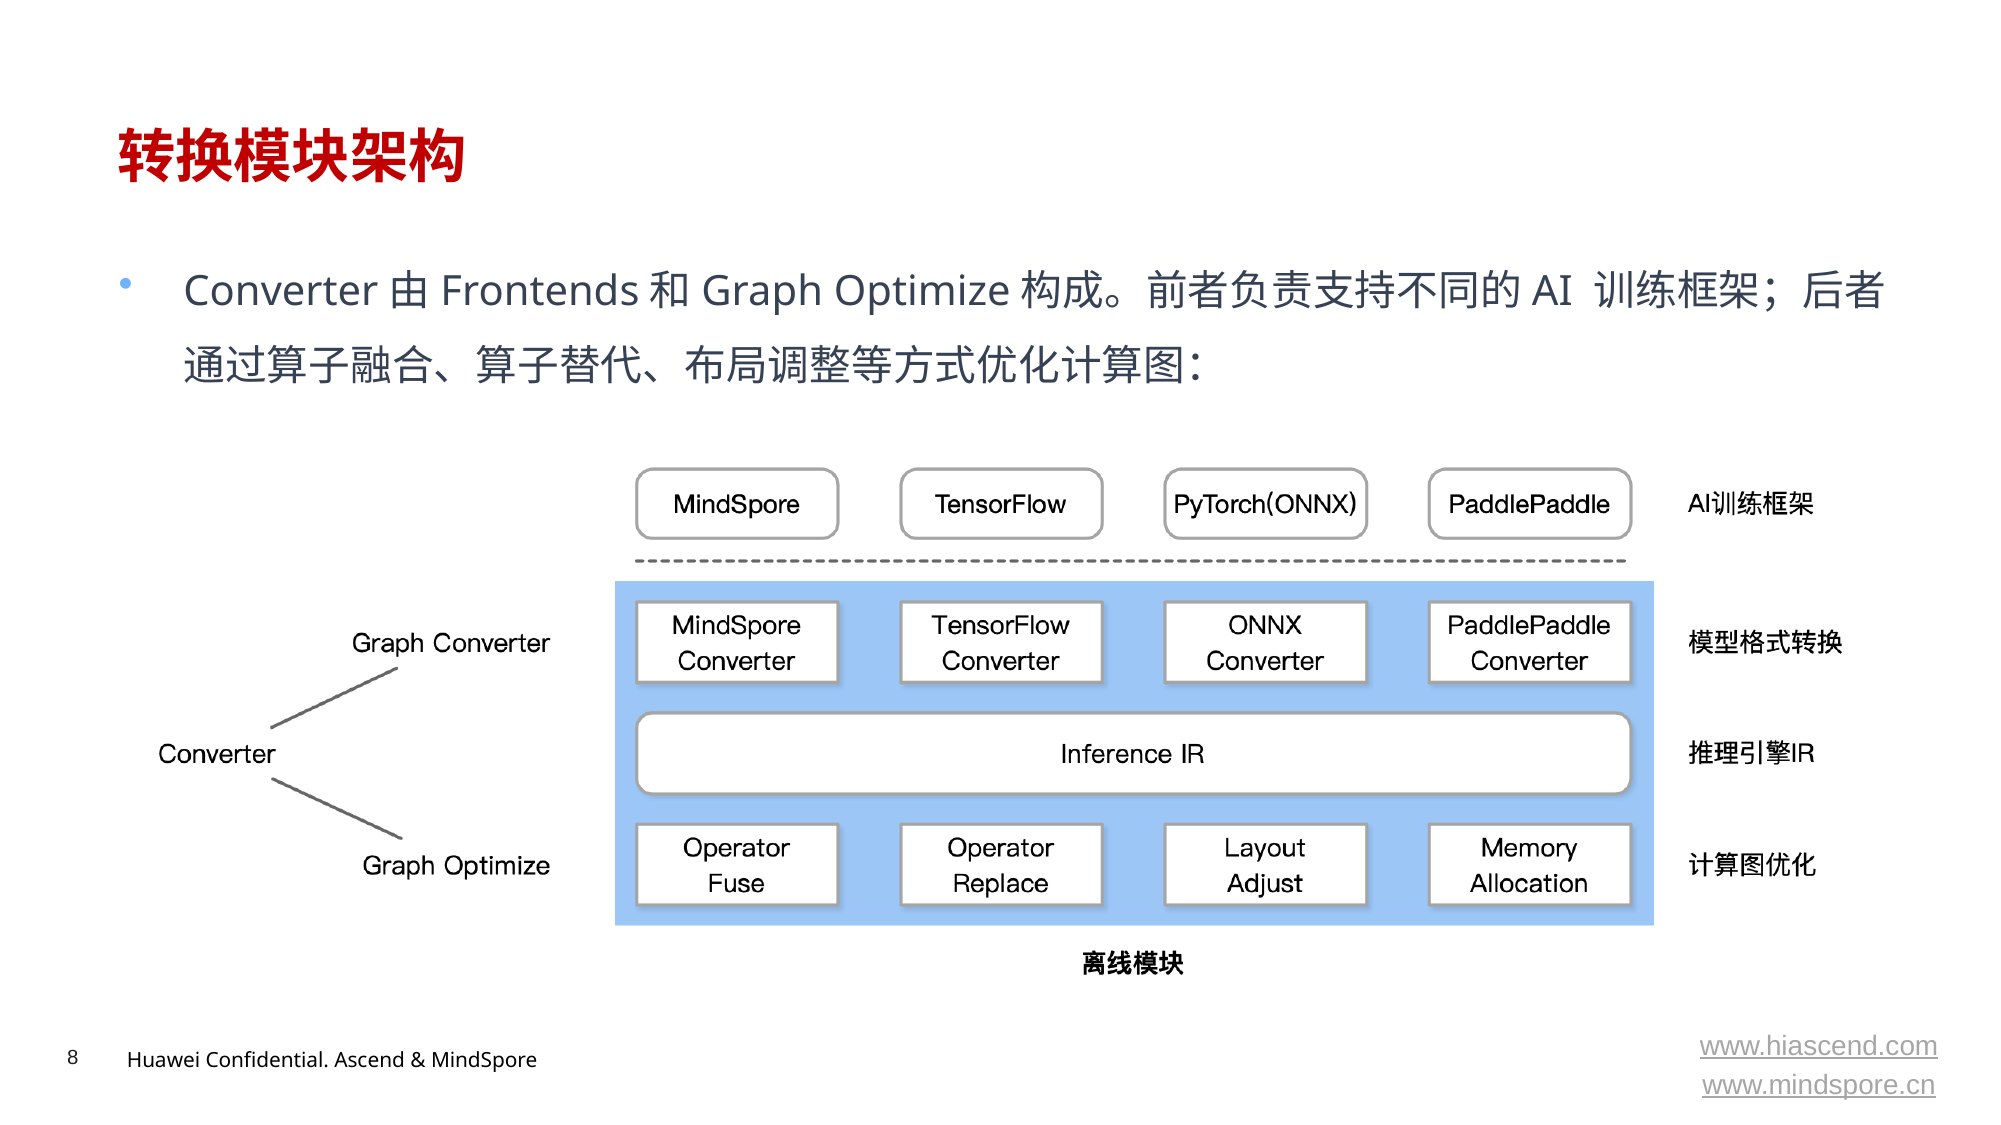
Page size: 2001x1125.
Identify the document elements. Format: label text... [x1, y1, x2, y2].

picture [150, 467, 1851, 988]
title 转换模块架构 [102, 111, 1901, 209]
list Converter由Frontends和Graph Optimize构成。前者负责支持不同的AI 训练框架；后者通过算子融合、算子替代、布局调整等方式优化计算图： [102, 231, 1901, 988]
